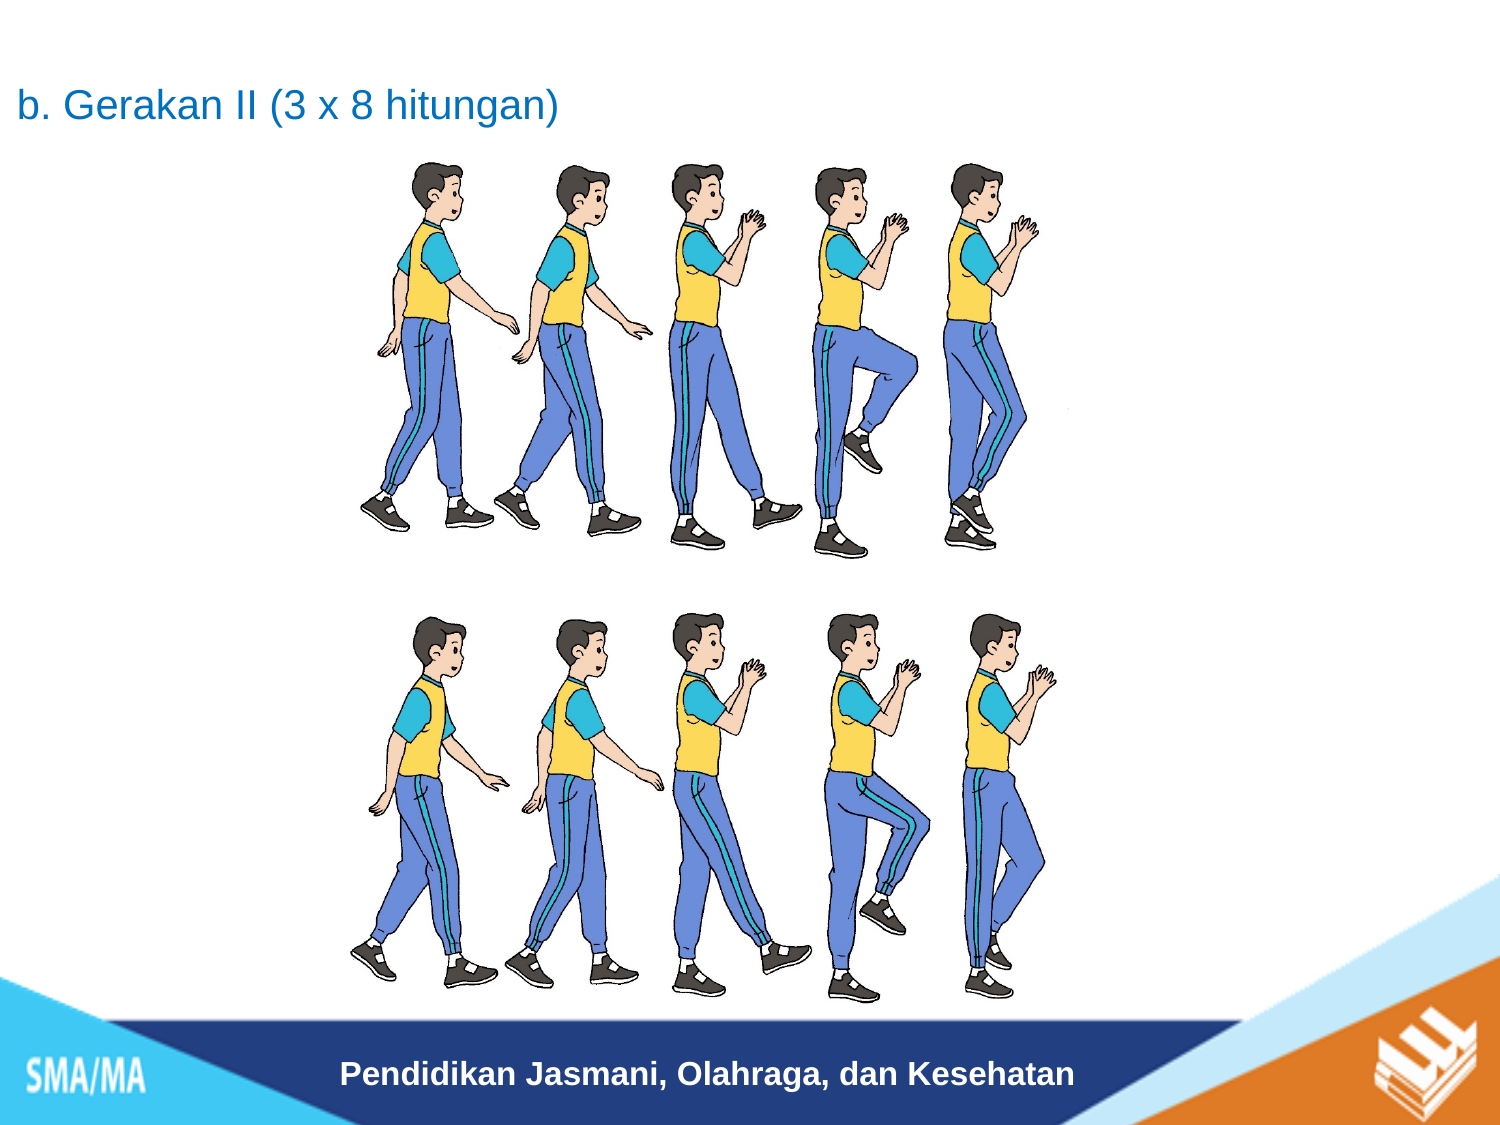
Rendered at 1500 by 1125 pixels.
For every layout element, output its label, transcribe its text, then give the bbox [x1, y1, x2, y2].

text_box b. Gerakan II (3 x 8 hitungan) [0, 53, 792, 152]
picture [0, 162, 1500, 1125]
